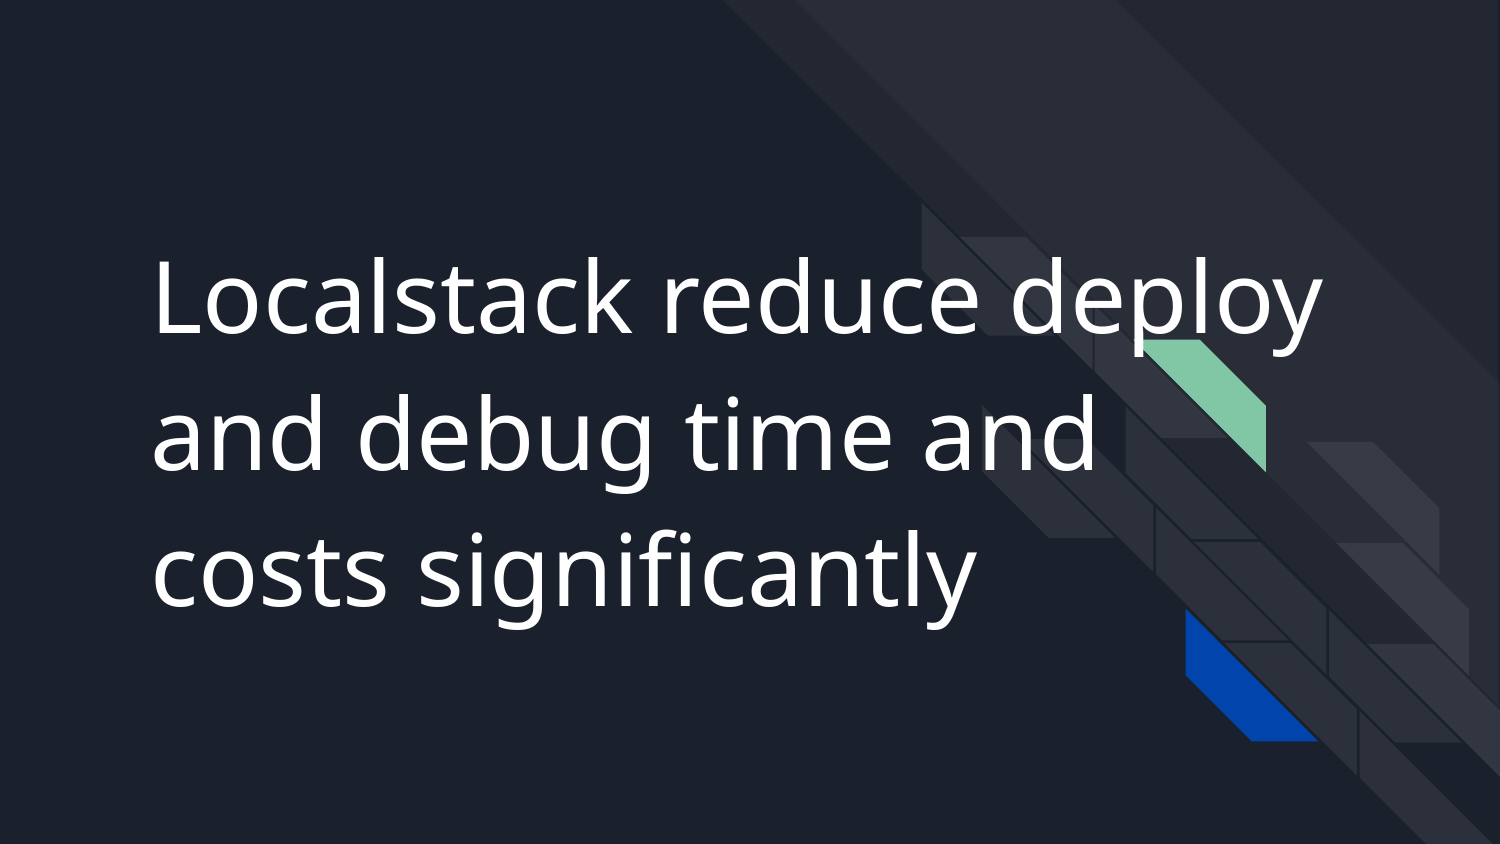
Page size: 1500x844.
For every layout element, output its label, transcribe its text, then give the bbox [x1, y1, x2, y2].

title Localstack reduce deploy and debug time and costs significantly [135, 142, 1380, 720]
